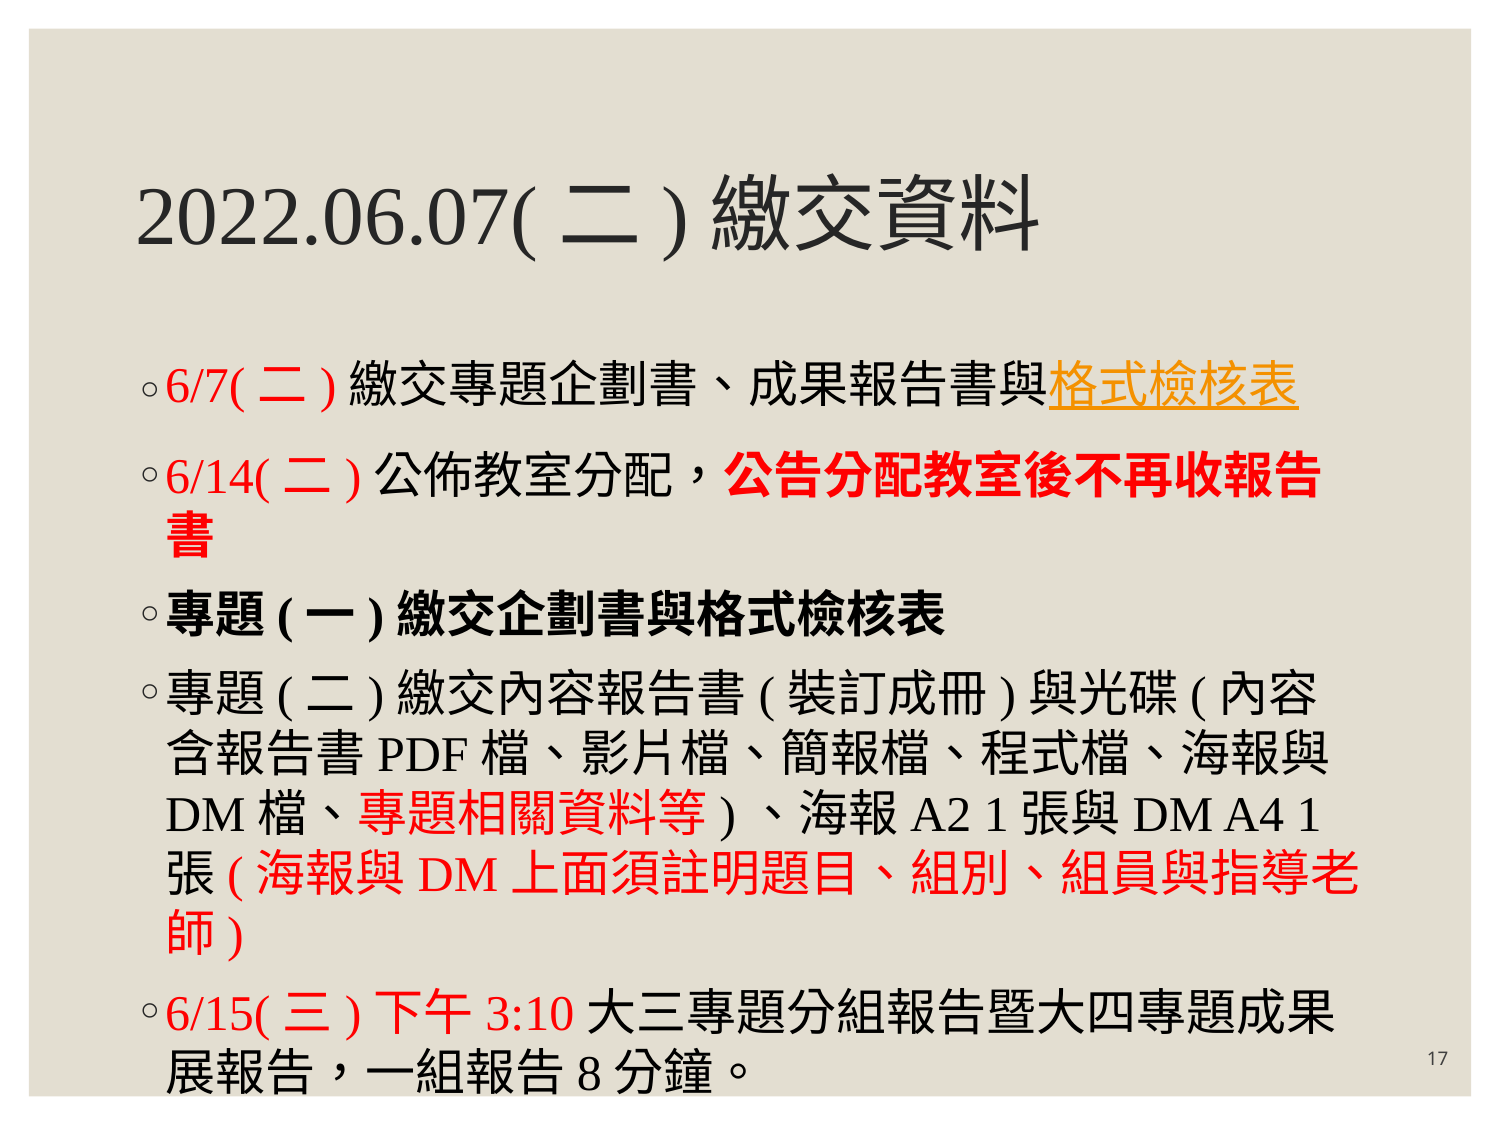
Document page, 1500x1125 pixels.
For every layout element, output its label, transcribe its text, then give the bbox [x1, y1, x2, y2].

title 2022.06.07(二)繳交資料 [120, 105, 1380, 331]
list 6/7(二)繳交專題企劃書、成果報告書與格式檢核表 6/14(二)公佈教室分配，公告分配教室後不再收報告書 專題(一)繳交企劃書與格式檢核表 專題(二)繳交內容報告書(裝訂成冊)與光碟(內容含報告書PDF檔、影片檔、簡報檔、程式檔、海報與DM檔、專題相關資料等)、海報A2 1張與DM A4 1張(海報與DM上面須註明題目、組別、組員與指導老師) 6/15(三)下午3:10大三專題分組報告暨大四專題成果展報告，一組報告8分鐘。 [120, 345, 1380, 990]
slide_number 17 [1283, 1035, 1464, 1080]
